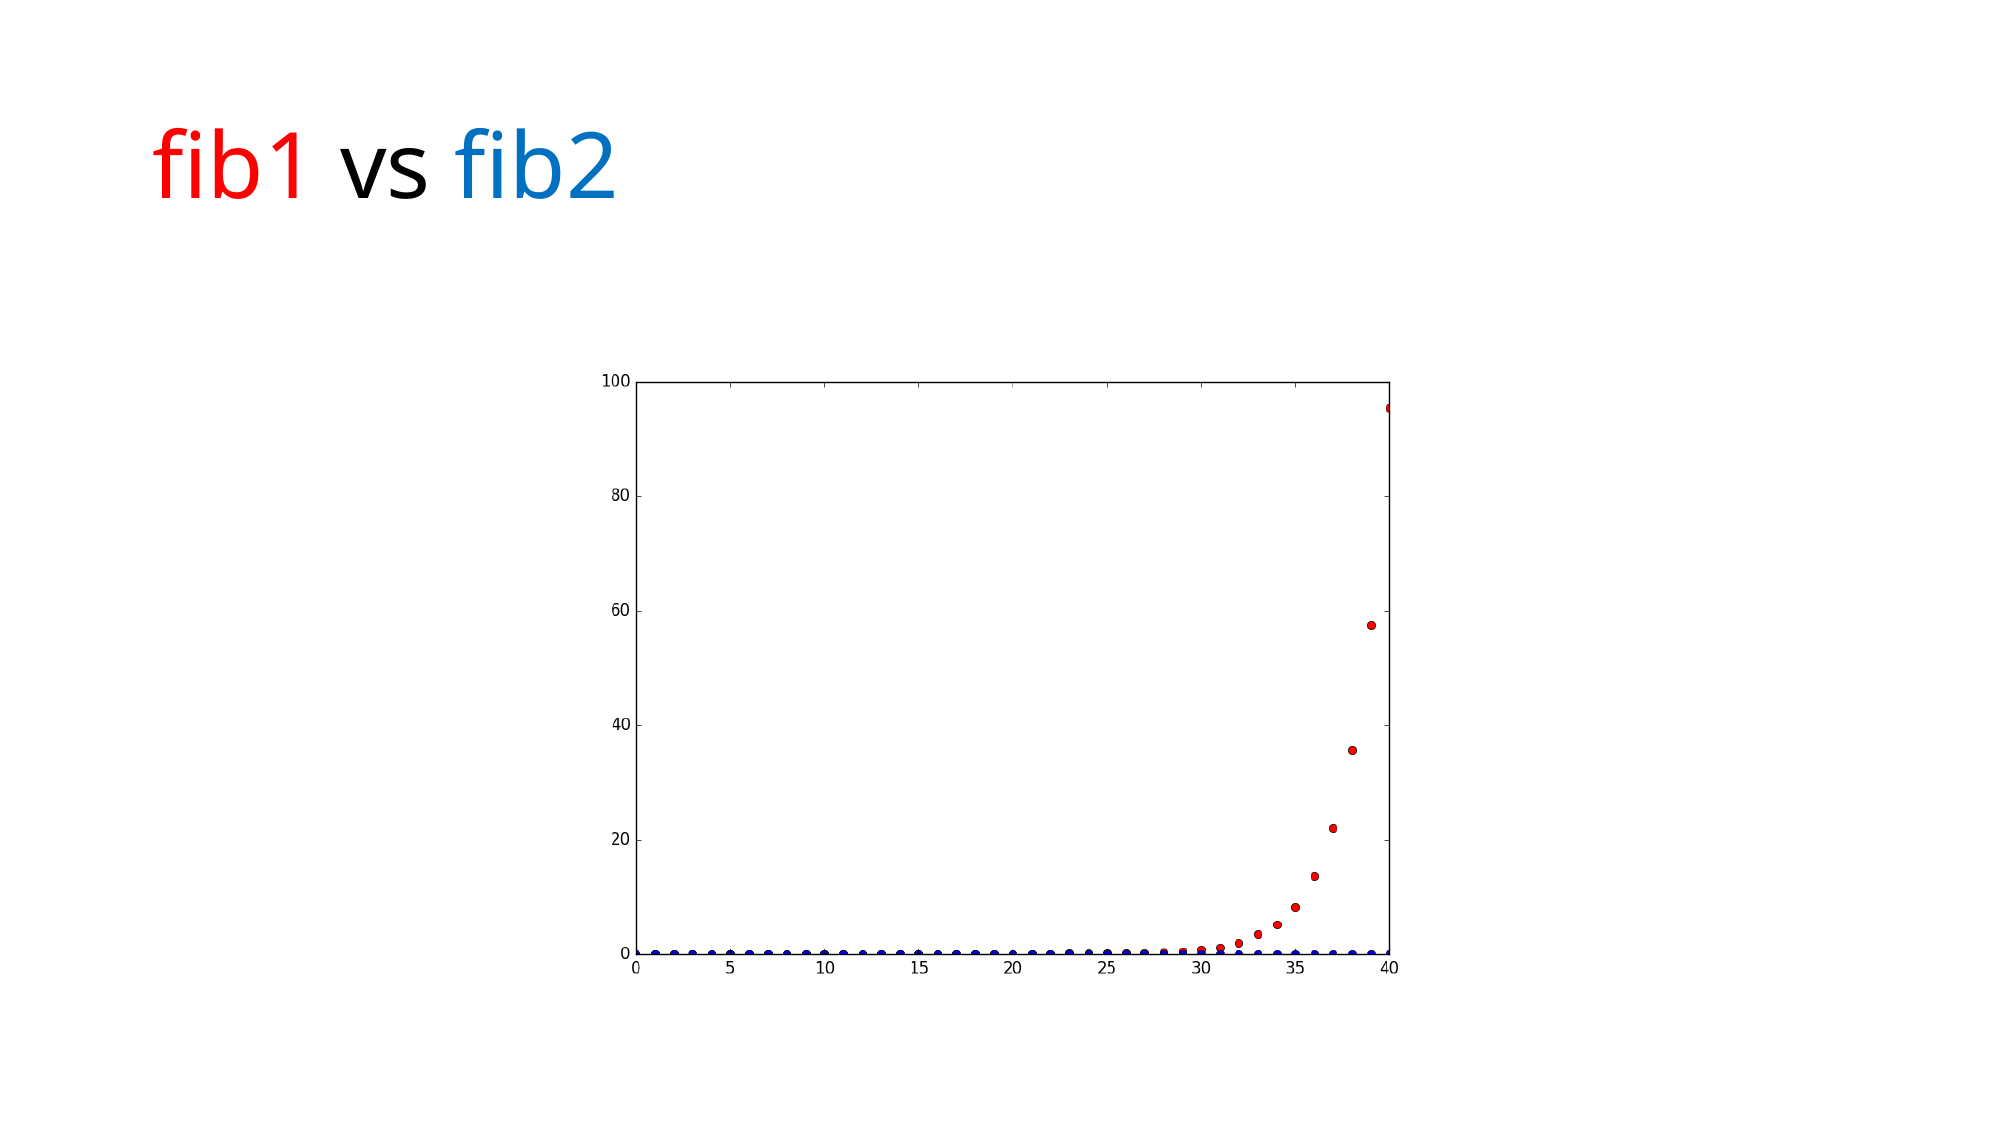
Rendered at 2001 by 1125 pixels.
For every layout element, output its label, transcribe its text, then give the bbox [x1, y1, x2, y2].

title fib1 vs fib2 [137, 59, 1863, 278]
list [514, 310, 1486, 1025]
